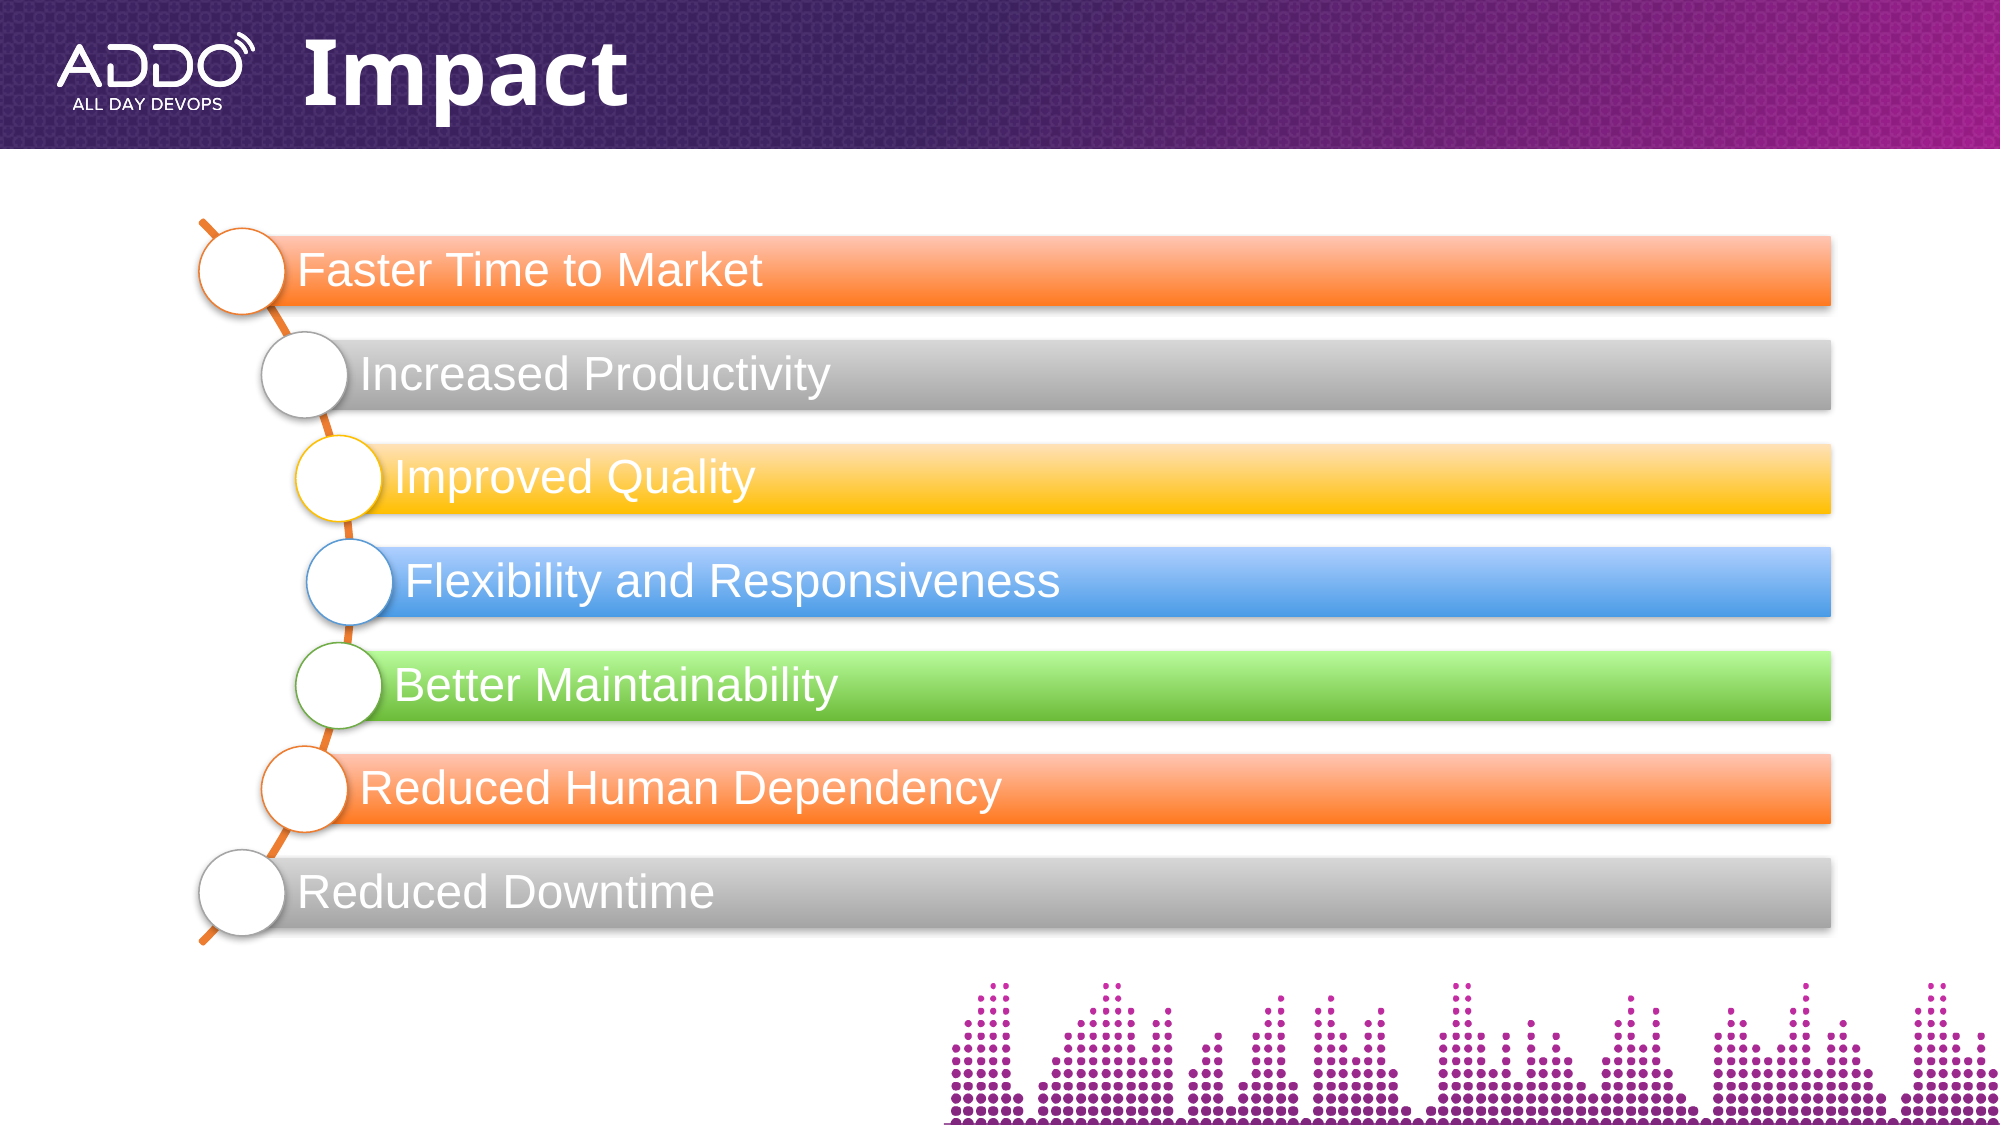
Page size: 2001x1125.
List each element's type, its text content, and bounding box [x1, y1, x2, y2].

picture [943, 983, 2000, 1125]
picture [57, 32, 255, 110]
title Impact [288, 19, 1821, 200]
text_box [188, 202, 1842, 962]
